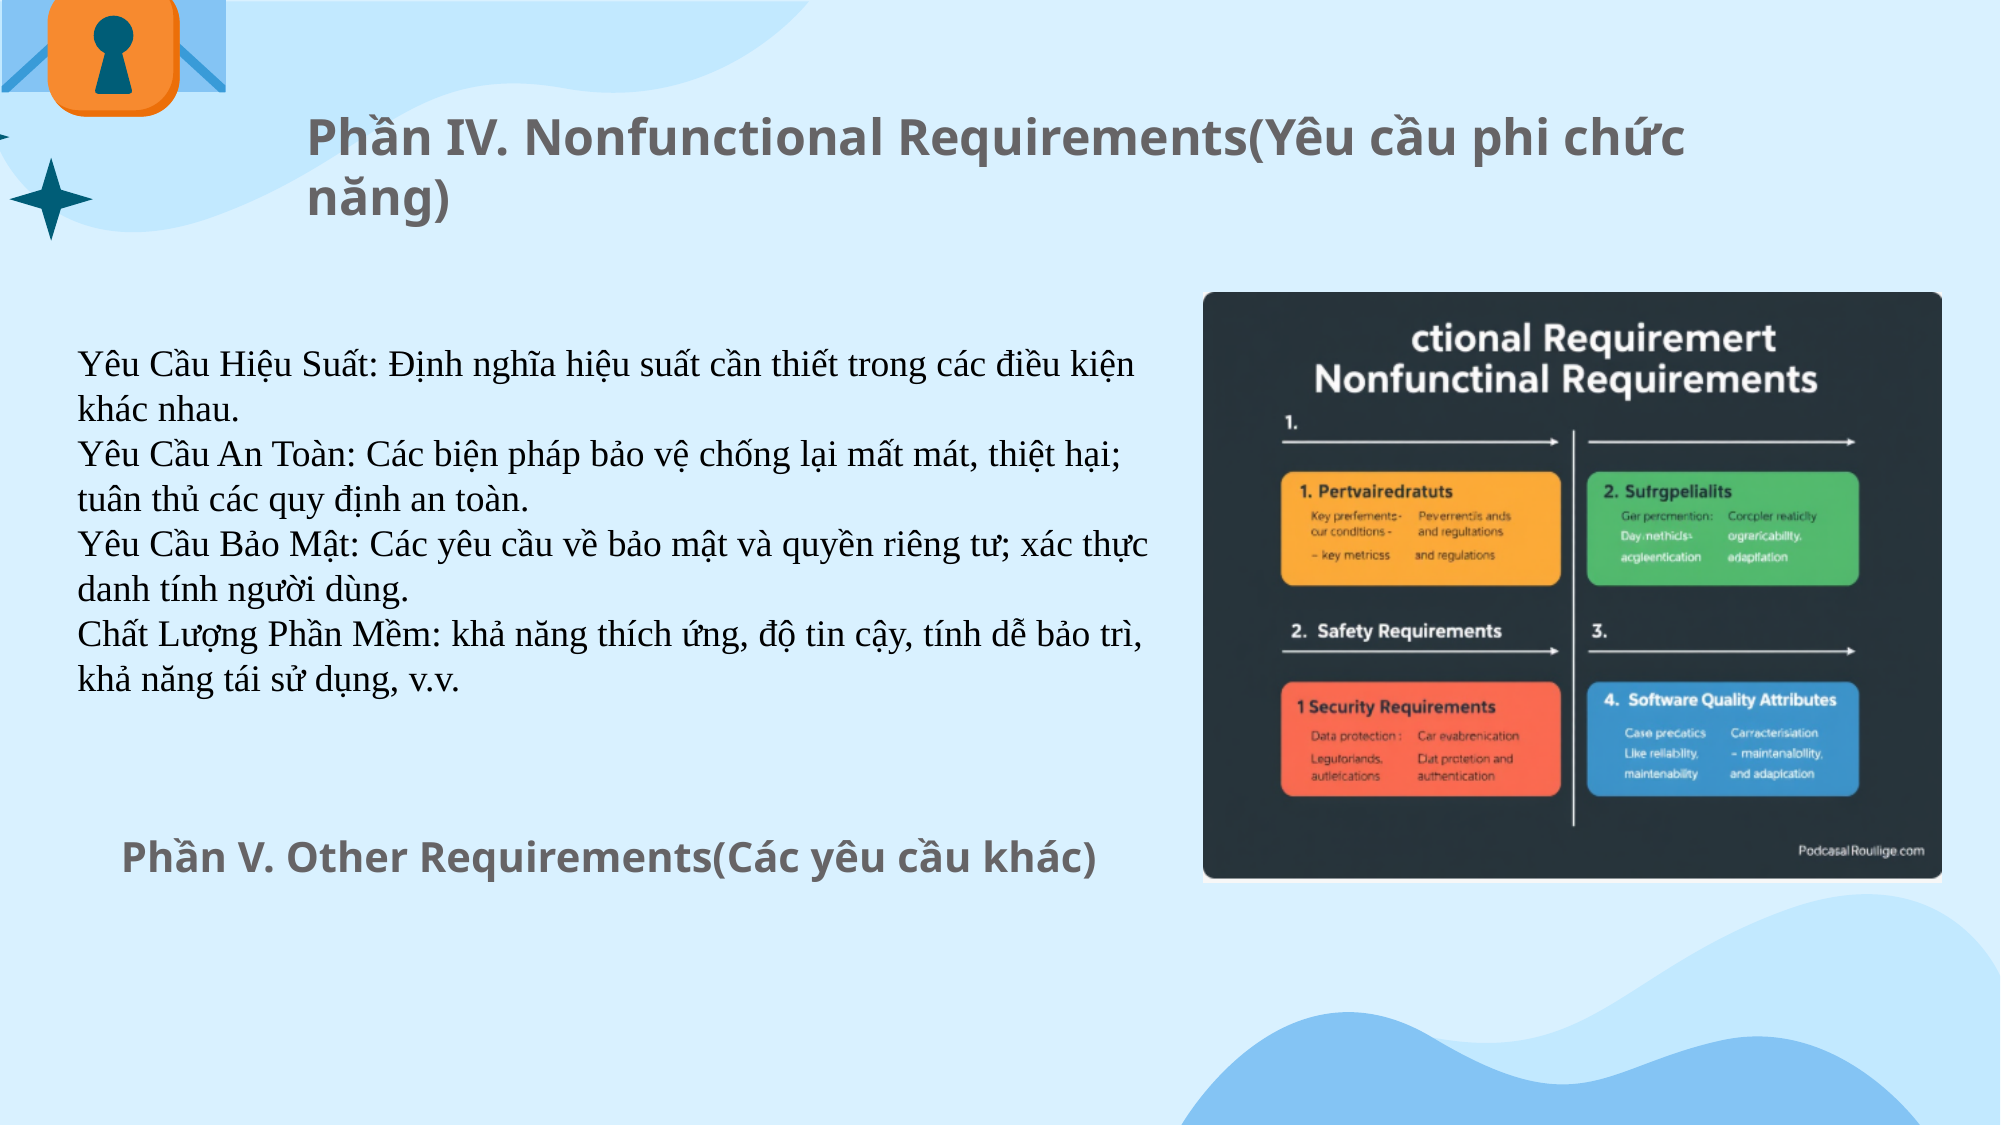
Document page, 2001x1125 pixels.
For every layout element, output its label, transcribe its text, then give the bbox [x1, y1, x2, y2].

text_box Phần IV. Nonfunctional Requirements(Yêu cầu phi chức năng) [286, 85, 1745, 167]
picture [1203, 292, 1942, 883]
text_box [0, 0, 275, 241]
text_box Phần V. Other Requirements(Các yêu cầu khác) [101, 810, 1559, 892]
text_box Yêu Cầu Hiệu Suất: Định nghĩa hiệu suất cần thiết trong các điều kiện khác nhau. Yêu Cầu An Toàn: Các biện pháp bảo vệ chống lại mất mát, thiệt hại; tuân thủ các quy định an toàn. Yêu Cầu Bảo Mật: Các yêu cầu về bảo mật và quyền riêng tư; xác thực danh tính người dùng. Chất Lượng Phần Mềm: khả năng thích ứng, độ tin cậy, tính dễ bảo trì, khả năng tái sử dụng, v.v. [62, 324, 1178, 715]
